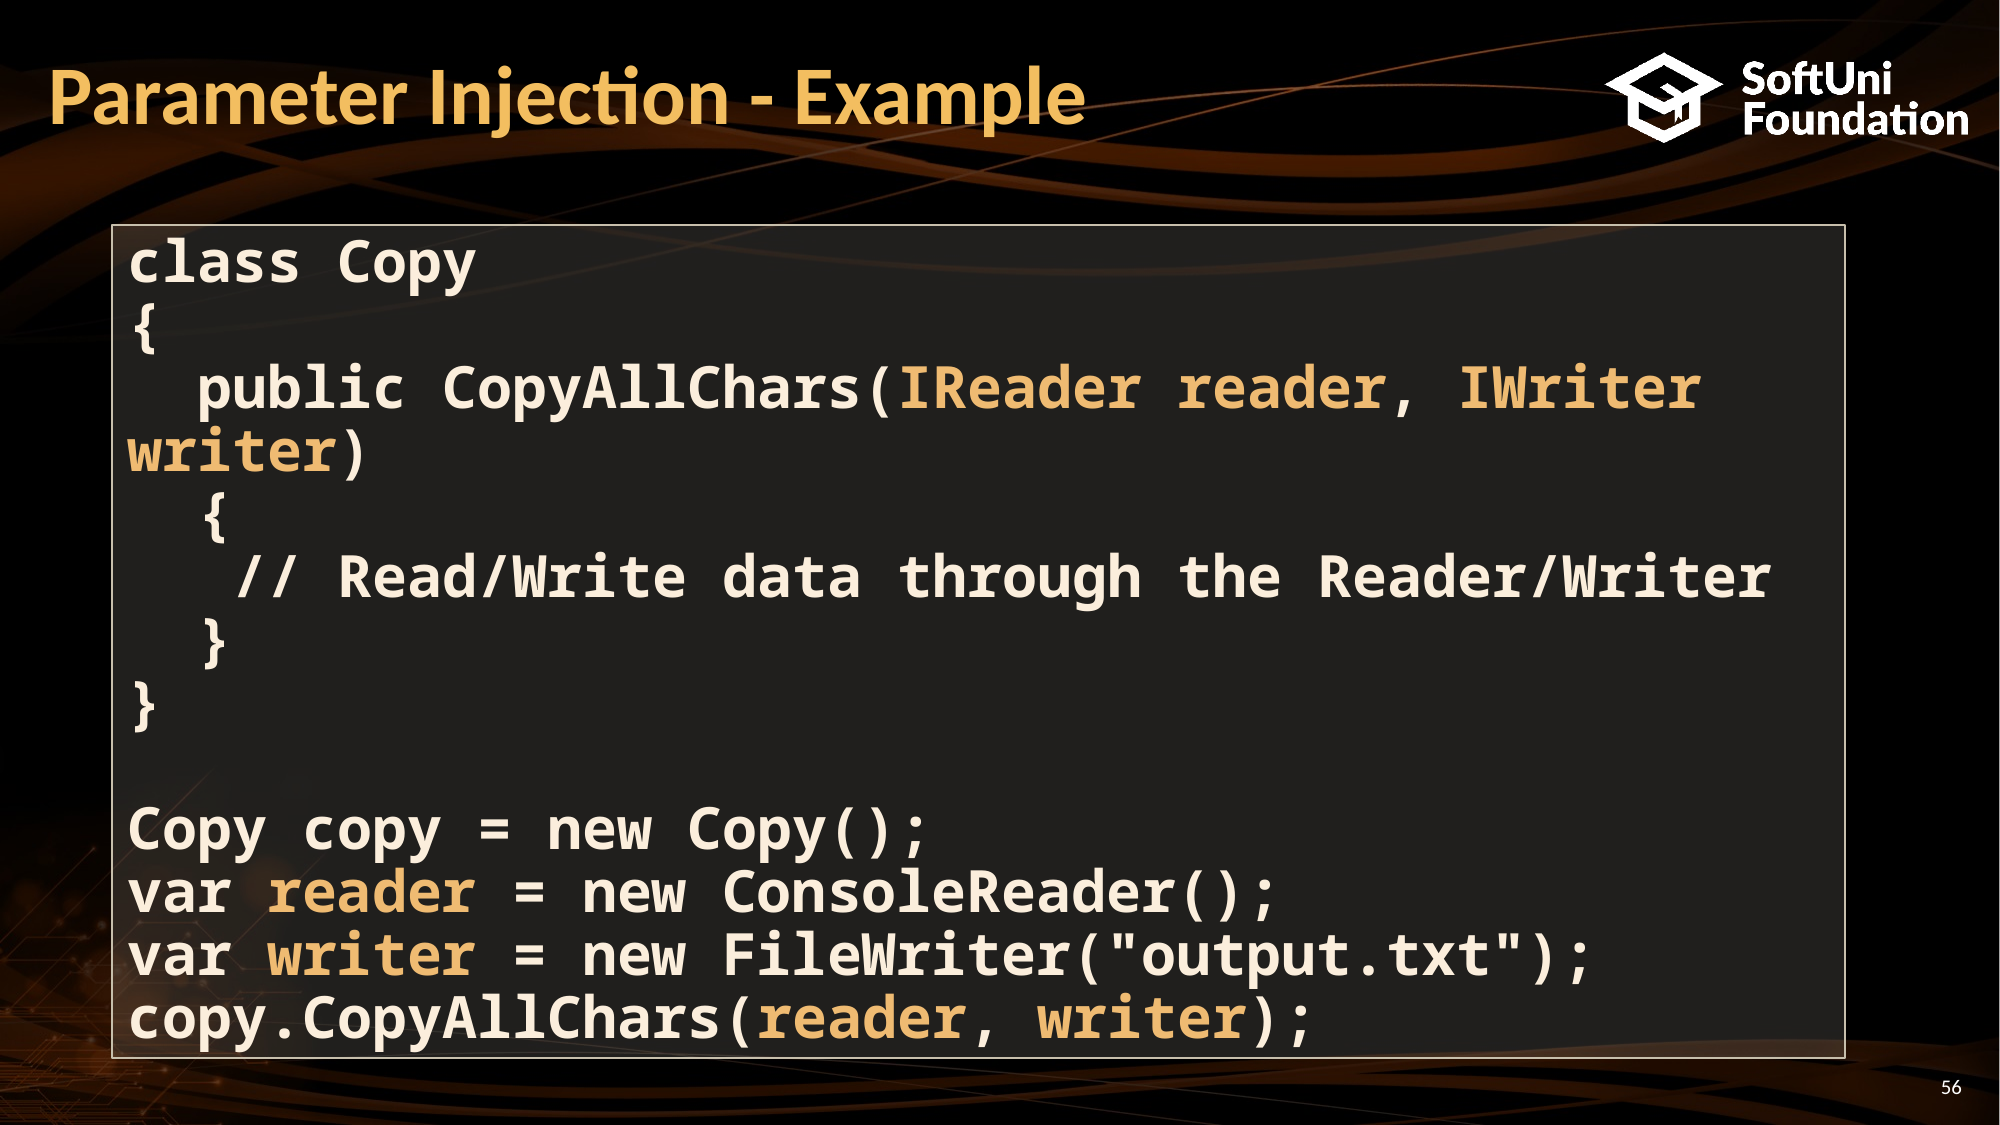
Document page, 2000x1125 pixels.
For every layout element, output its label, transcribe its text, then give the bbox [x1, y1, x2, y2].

text_box class Copy { public CopyAllChars(IReader reader, IWriter writer) { // Read/Write data through the Reader/Writer } } Copy copy = new Copy(); var reader = new ConsoleReader(); var writer = new FileWriter("output.txt"); copy.CopyAllChars(reader, writer); [112, 224, 1846, 1059]
picture [0, 0, 2000, 1125]
slide_number 56 [1897, 1070, 1968, 1103]
title Parameter Injection - Example [30, 6, 1602, 189]
